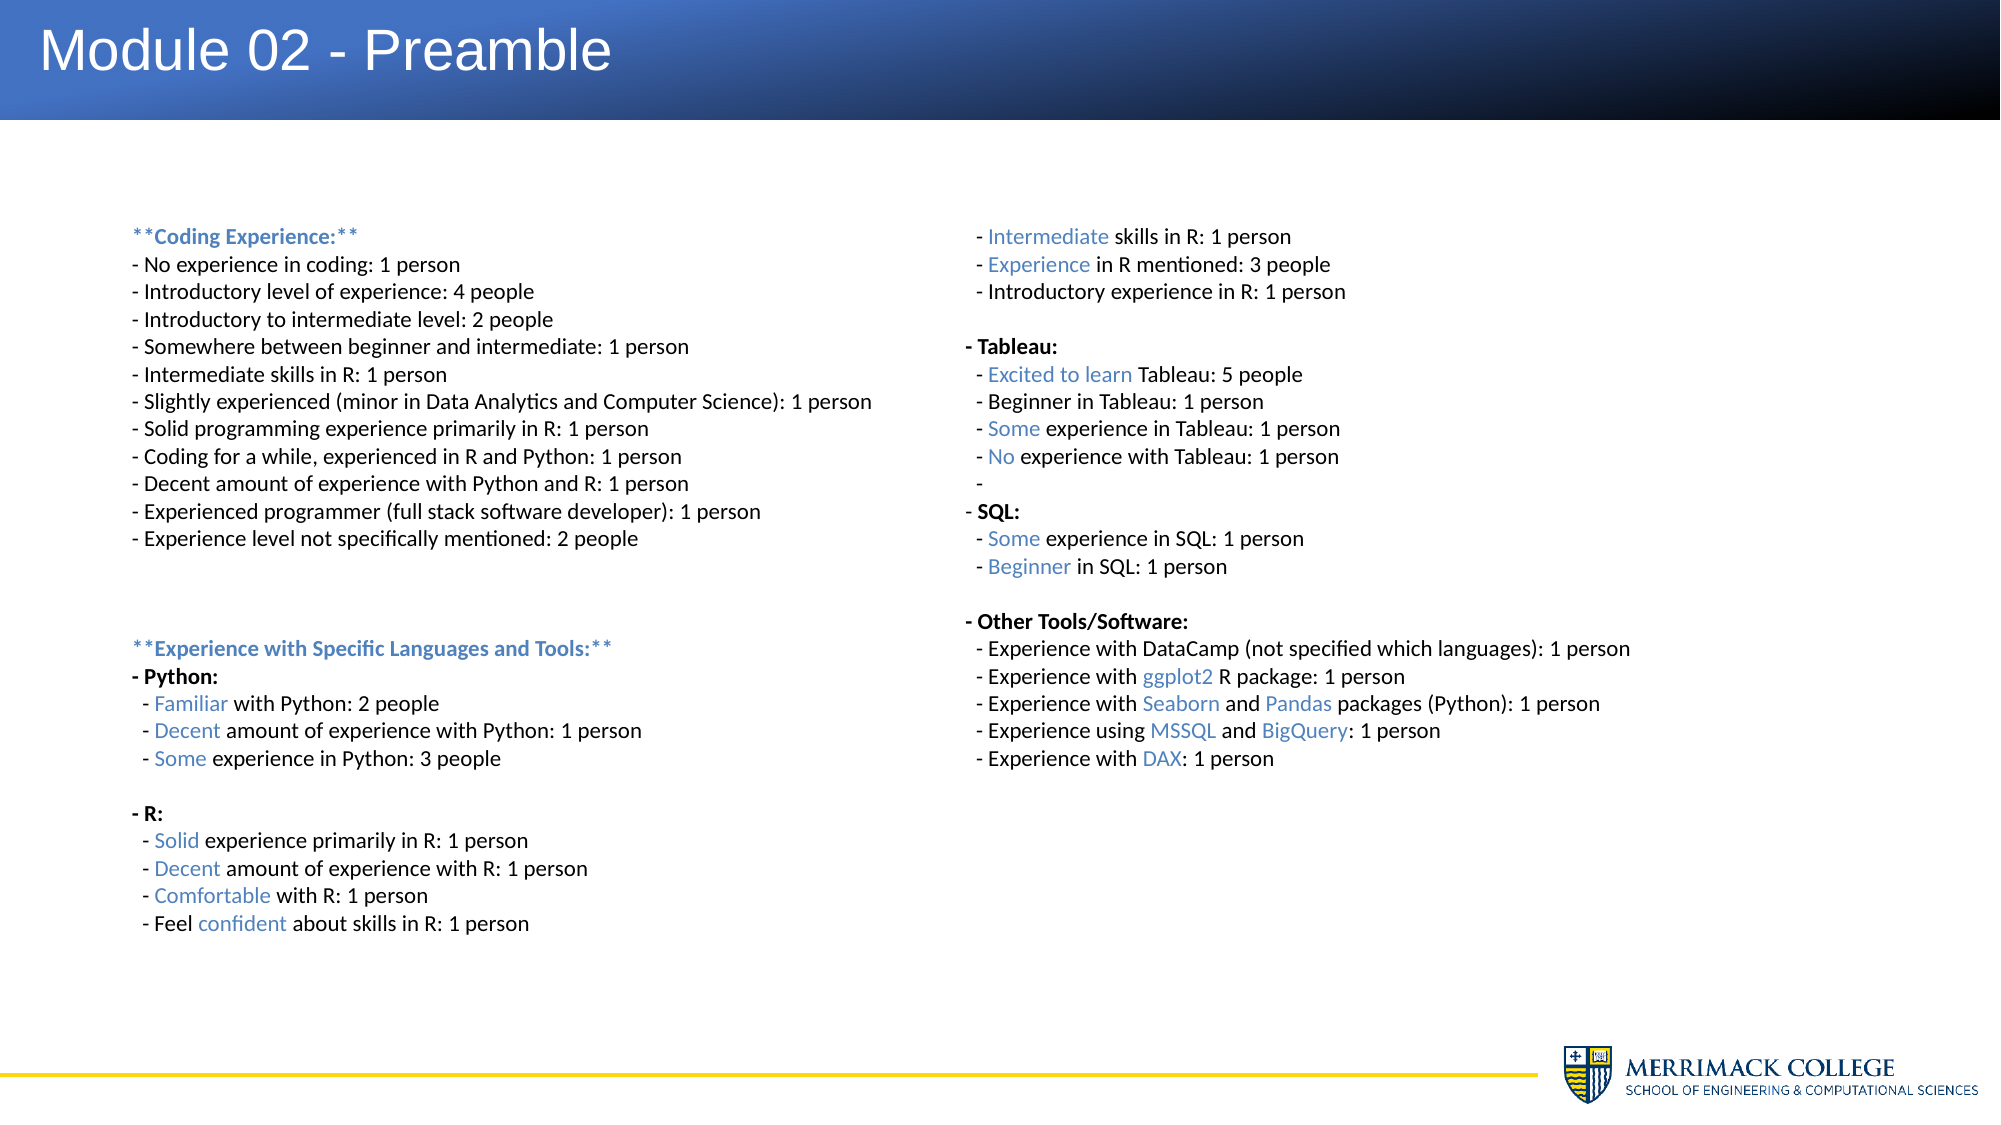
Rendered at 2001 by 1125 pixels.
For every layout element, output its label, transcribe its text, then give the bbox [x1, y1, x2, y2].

picture [1562, 1044, 1978, 1105]
picture [0, 0, 2000, 120]
title Module 02 - Preamble [37, 9, 2000, 200]
text_box **Coding Experience:** - No experience in coding: 1 person - Introductory level of experience: 4 people - Introductory to intermediate level: 2 people - Somewhere between beginner and intermediate: 1 person - Intermediate skills in R: 1 person - Slightly experienced (minor in Data Analytics and Computer Science): 1 person - Solid programming experience primarily in R: 1 person - Coding for a while, experienced in R and Python: 1 person - Decent amount of experience with Python and R: 1 person - Experienced programmer (full stack software developer): 1 person - Experience level not specifically mentioned: 2 people **Experience with Specific Languages and Tools:** - Python: - Familiar with Python: 2 people - Decent amount of experience with Python: 1 person - Some experience in Python: 3 people - R: - Solid experience primarily in R: 1 person - Decent amount of experience with R: 1 person - Comfortable with R: 1 person - Feel confident about skills in R: 1 person - Intermediate skills in R: 1 person - Experience in R mentioned: 3 people - Introductory experience in R: 1 person - Tableau: - Excited to learn Tableau: 5 people - Beginner in Tableau: 1 person - Some experience in Tableau: 1 person - No experience with Tableau: 1 person - - SQL: - Some experience in SQL: 1 person - Beginner in SQL: 1 person - Other Tools/Software: - Experience with DataCamp (not specified which languages): 1 person - Experience with ggplot2 R package: 1 person - Experience with Seaborn and Pandas packages (Python): 1 person - Experience using MSSQL and BigQuery: 1 person - Experience with DAX: 1 person [116, 206, 1814, 968]
